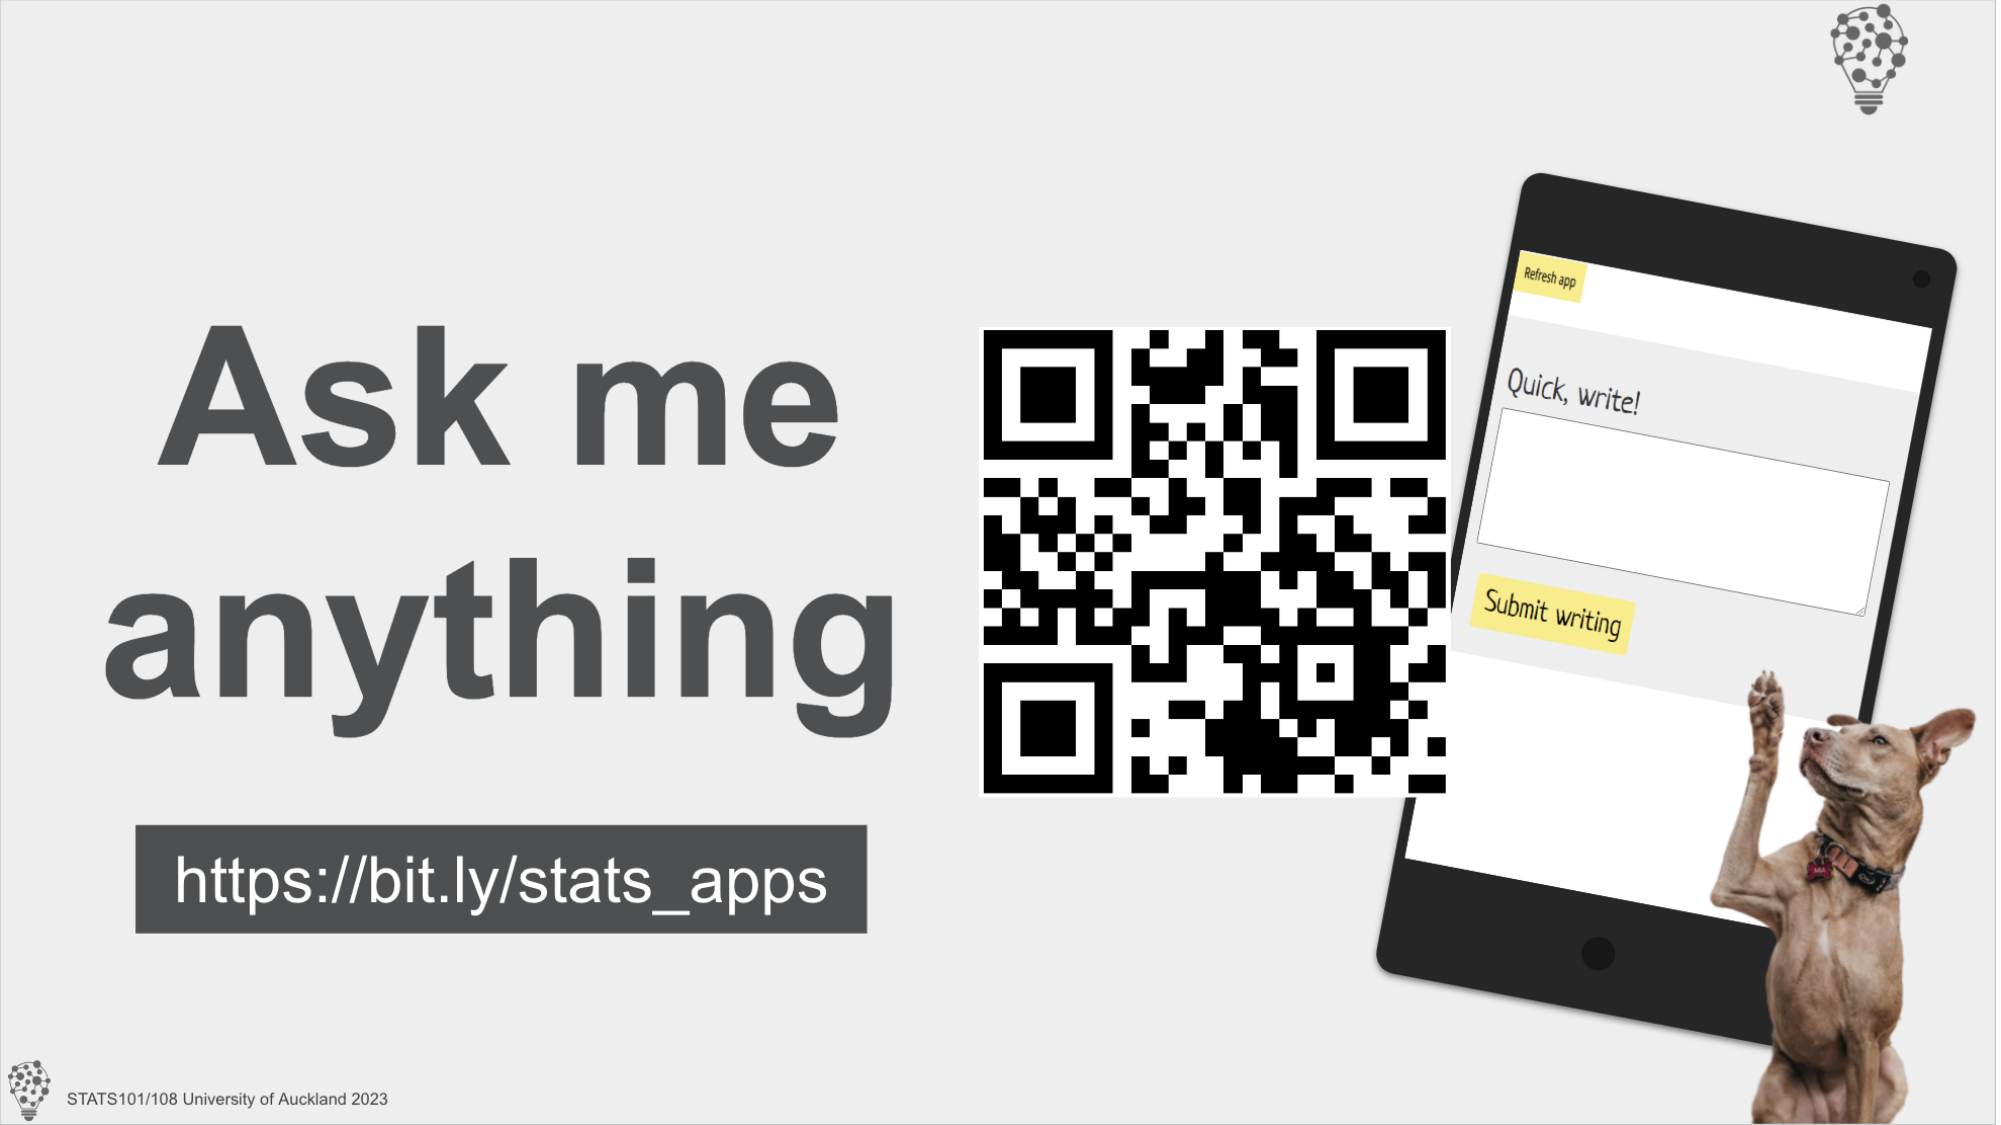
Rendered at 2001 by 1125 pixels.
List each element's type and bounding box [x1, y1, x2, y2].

list [0, 0, 2000, 1125]
